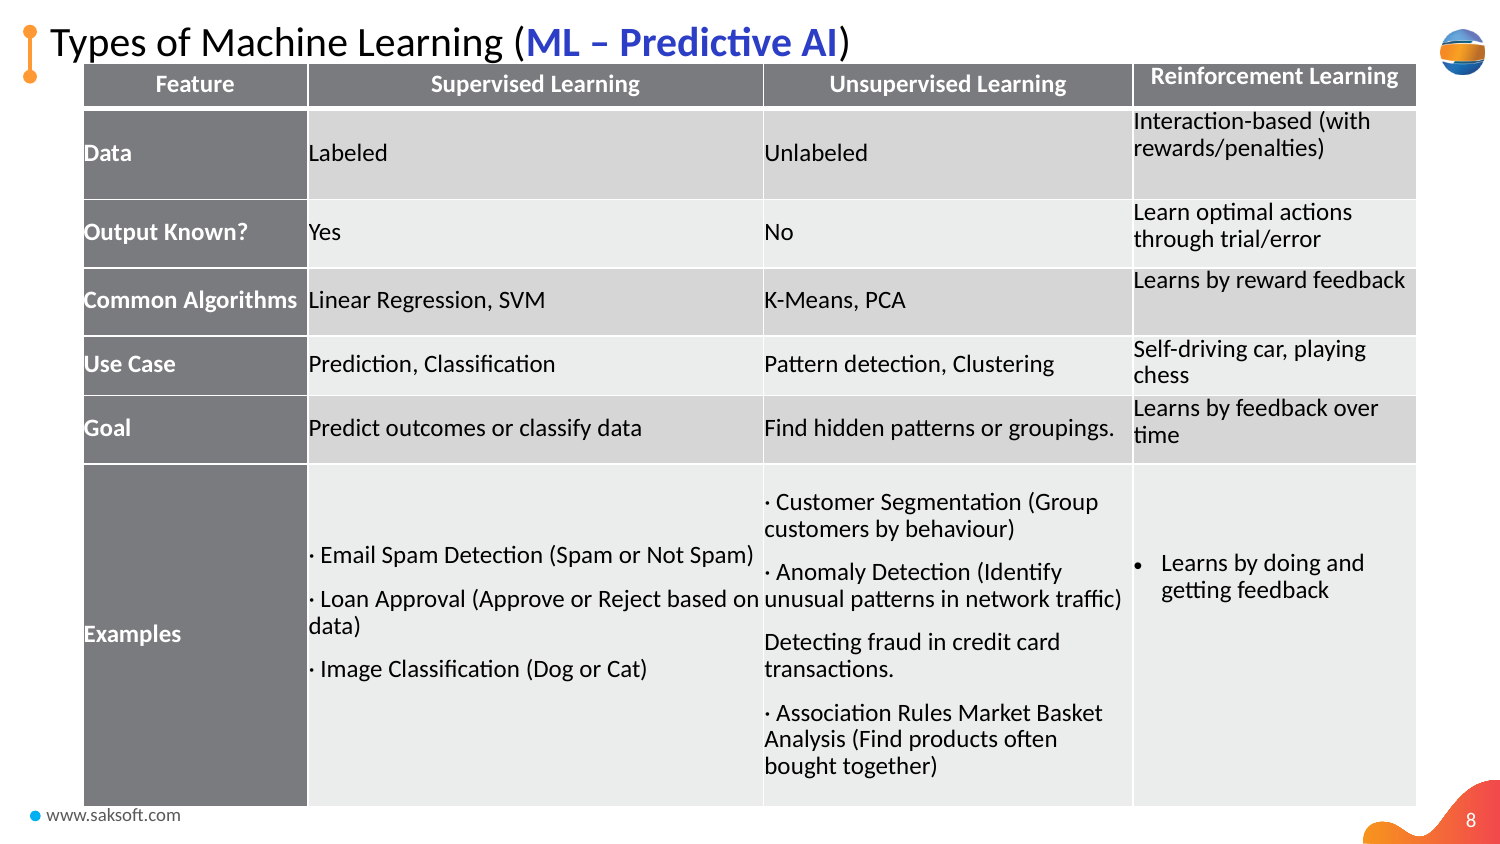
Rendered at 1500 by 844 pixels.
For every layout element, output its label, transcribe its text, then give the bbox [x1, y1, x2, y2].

table_cell Labeled [309, 111, 763, 199]
table_header Unsupervised Learning [764, 64, 1132, 106]
table_cell Pattern detection, Clustering [764, 337, 1132, 395]
table_header Reinforcement Learning [1134, 64, 1416, 106]
table_cell Learn optimal actions through trial/error [1134, 200, 1416, 267]
table_cell Linear Regression, SVM [309, 269, 763, 335]
table_cell Learns by feedback over time [1134, 396, 1416, 463]
table_cell K-Means, PCA [764, 269, 1132, 335]
table_header Supervised Learning [309, 64, 763, 106]
table_cell Prediction, Classification [309, 337, 763, 395]
title Types of Machine Learning (ML – Predictive AI) [35, 16, 1453, 64]
table_cell Examples [84, 465, 307, 806]
table_cell Learns by reward feedback [1134, 269, 1416, 335]
table_cell Unlabeled [764, 111, 1132, 199]
table_cell Use Case [84, 337, 307, 395]
table_cell Self-driving car, playing chess [1134, 337, 1416, 395]
table_cell Learns by doing and getting feedback [1134, 465, 1416, 806]
table_cell Find hidden patterns or groupings. [764, 396, 1132, 463]
picture [1440, 29, 1485, 75]
table_cell Goal [84, 396, 307, 463]
table_cell Interaction-based (with rewards/penalties) [1134, 111, 1416, 199]
table_cell · Customer Segmentation (Group customers by behaviour) · Anomaly Detection (Identify unusual patterns in network traffic) Detecting fraud in credit card transactions. · Association Rules Market Basket Analysis (Find products often bought together) [764, 465, 1132, 806]
table_cell · Email Spam Detection (Spam or Not Spam) · Loan Approval (Approve or Reject based on data) · Image Classification (Dog or Cat) [309, 465, 763, 806]
table_cell No [764, 200, 1132, 267]
table_cell Output Known? [84, 200, 307, 267]
table_cell Common Algorithms [84, 269, 307, 335]
table_cell Data [84, 111, 307, 199]
table_cell Yes [309, 200, 763, 267]
slide_number 8 [1442, 798, 1500, 844]
table_cell Predict outcomes or classify data [309, 396, 763, 463]
table_header Feature [84, 64, 307, 106]
